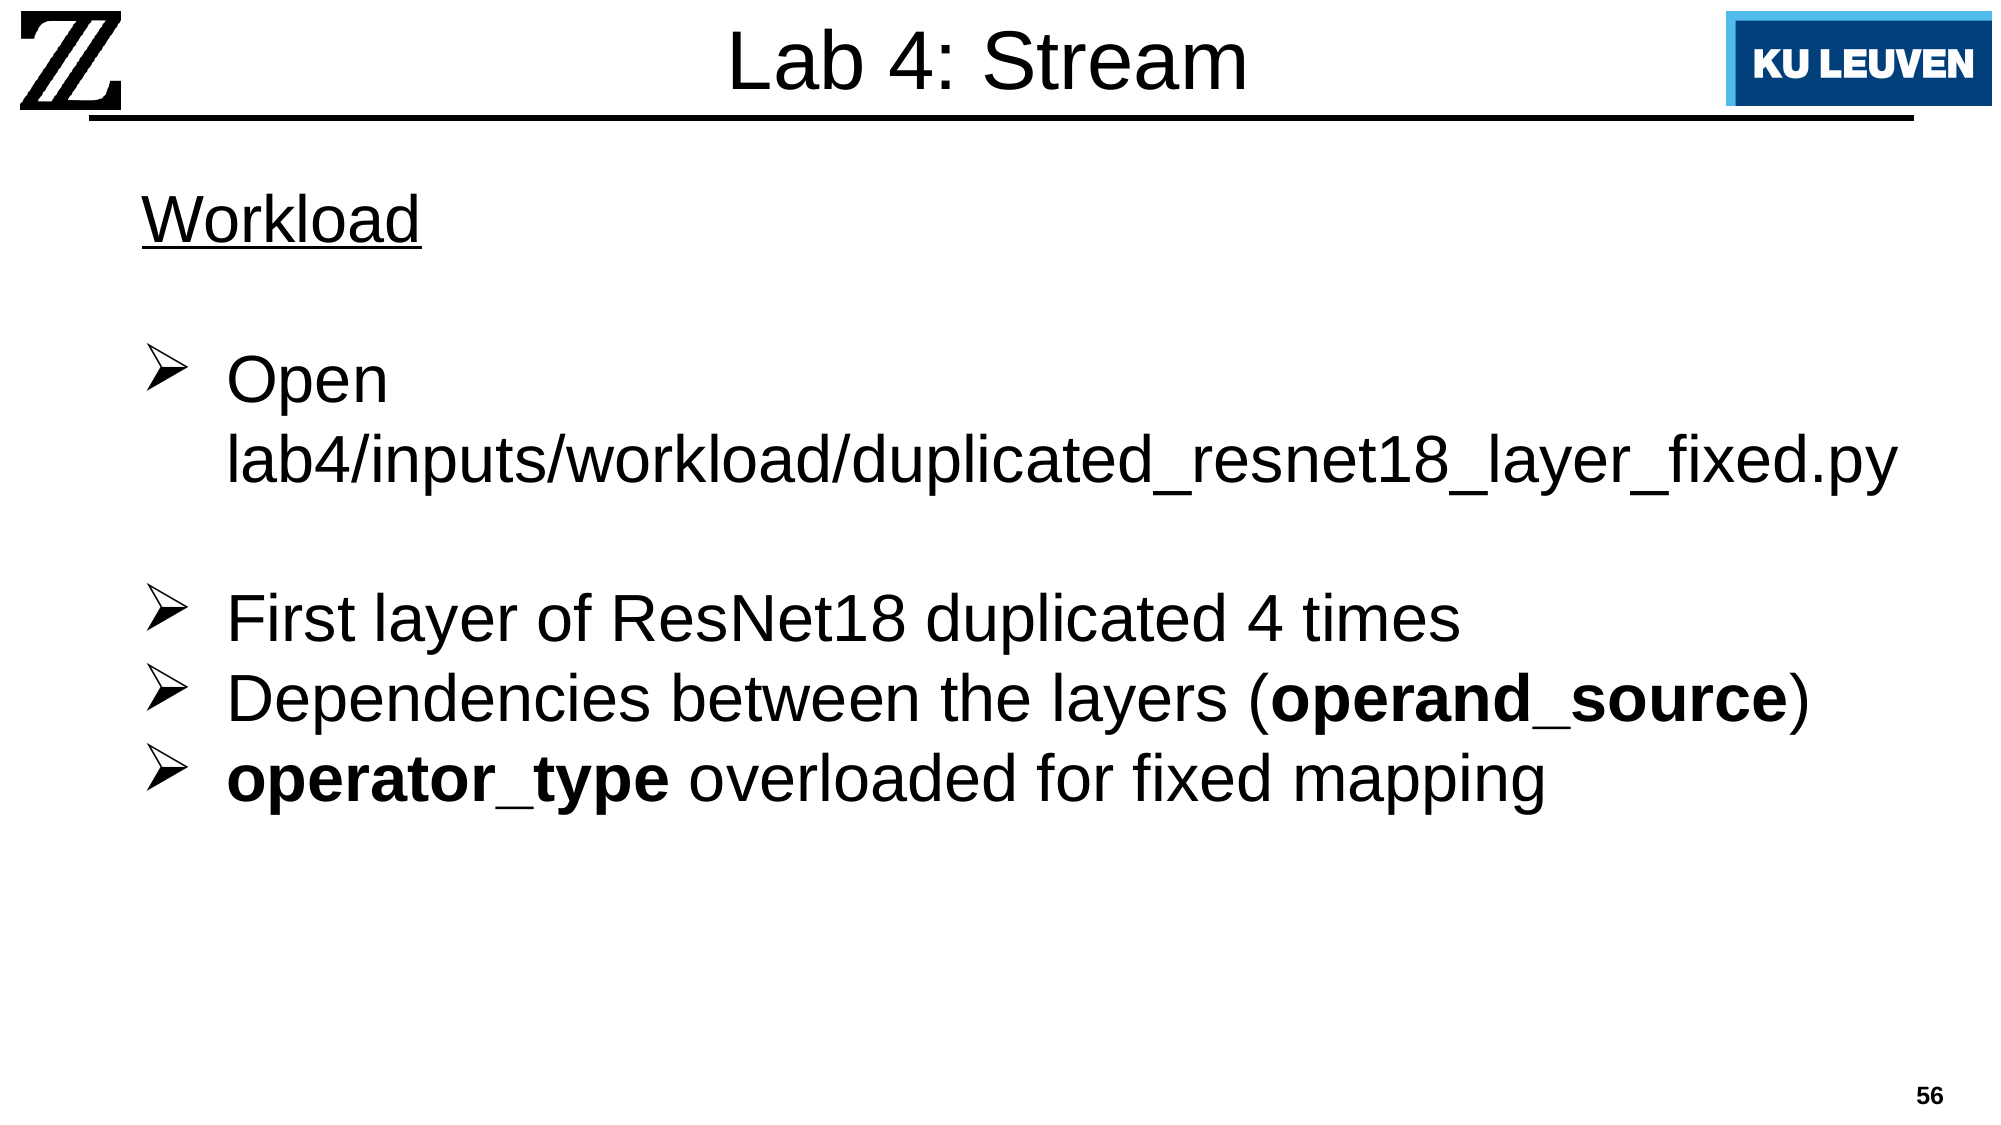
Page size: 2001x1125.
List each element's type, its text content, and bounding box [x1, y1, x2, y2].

picture [20, 9, 121, 110]
text_box Workload Open lab4/inputs/workload/duplicated_resnet18_layer_fixed.py First layer of ResNet18 duplicated 4 times Dependencies between the layers (operand_source) operator_type overloaded for fixed mapping [126, 168, 2000, 823]
title Lab 4: Stream [137, 6, 1863, 118]
picture [1863, 11, 1992, 106]
